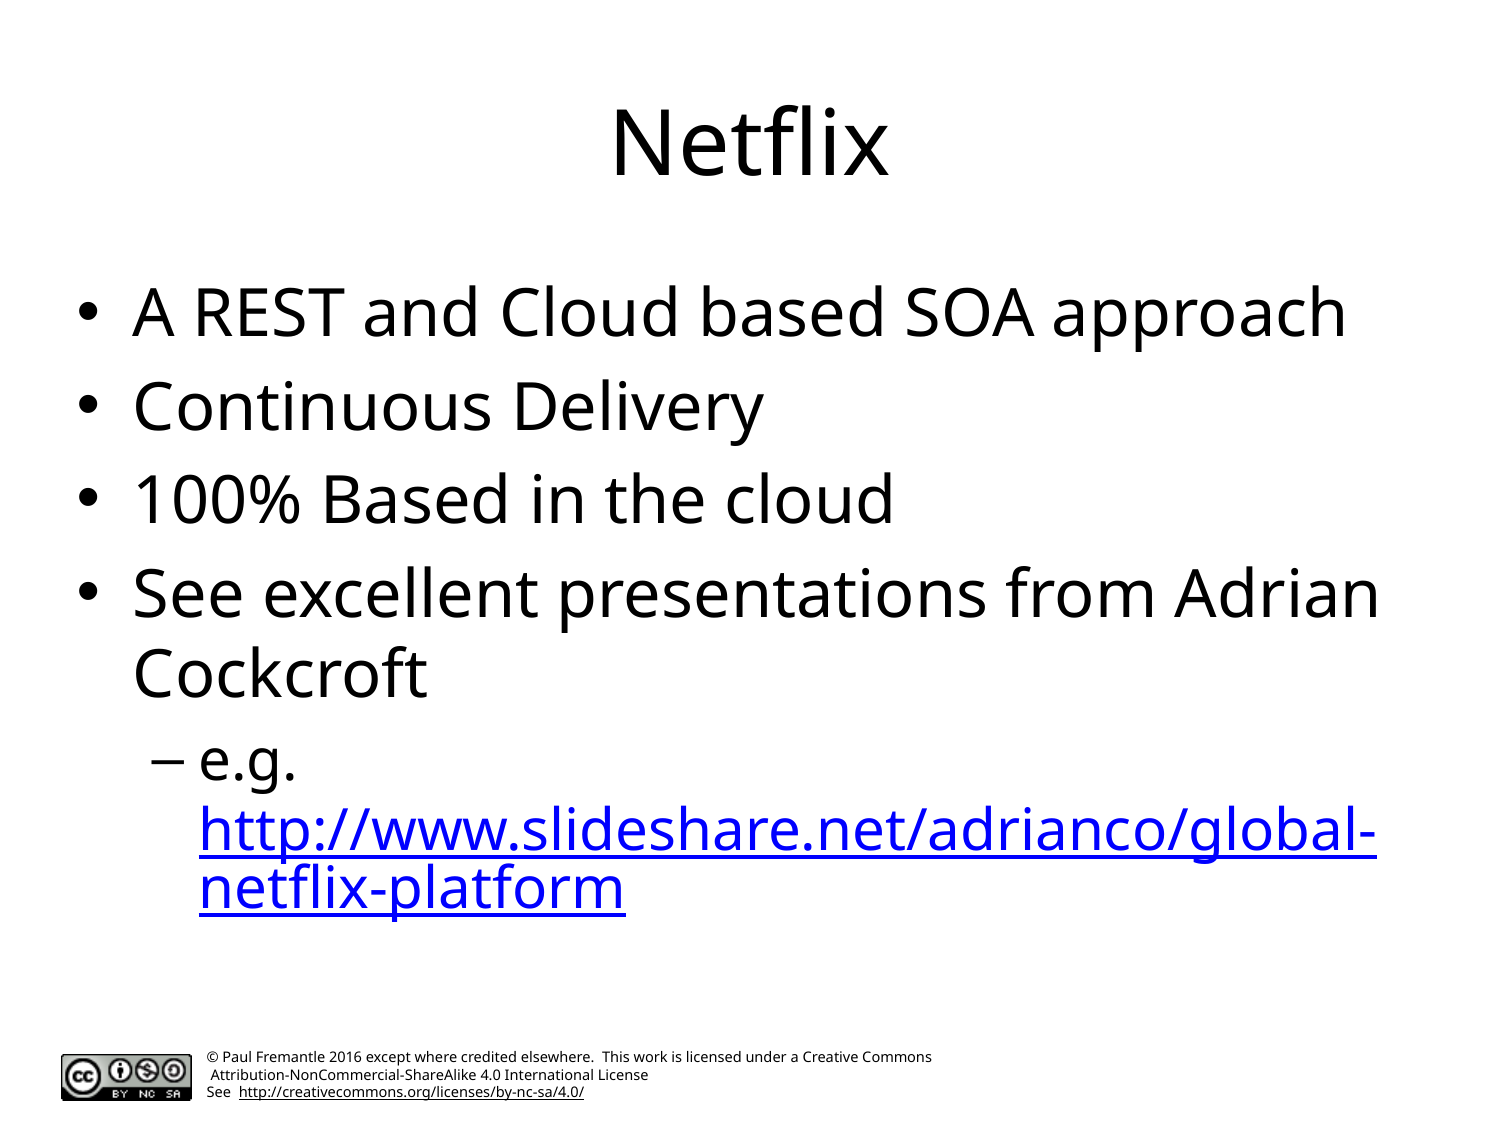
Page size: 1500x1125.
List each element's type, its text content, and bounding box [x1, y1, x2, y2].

list A REST and Cloud based SOA approach Continuous Delivery 100% Based in the cloud See excellent presentations from Adrian Cockcroft e.g. http://www.slideshare.net/adrianco/global-netflix-platform [61, 262, 1412, 1005]
picture [61, 1054, 192, 1101]
title Netflix [75, 45, 1425, 233]
